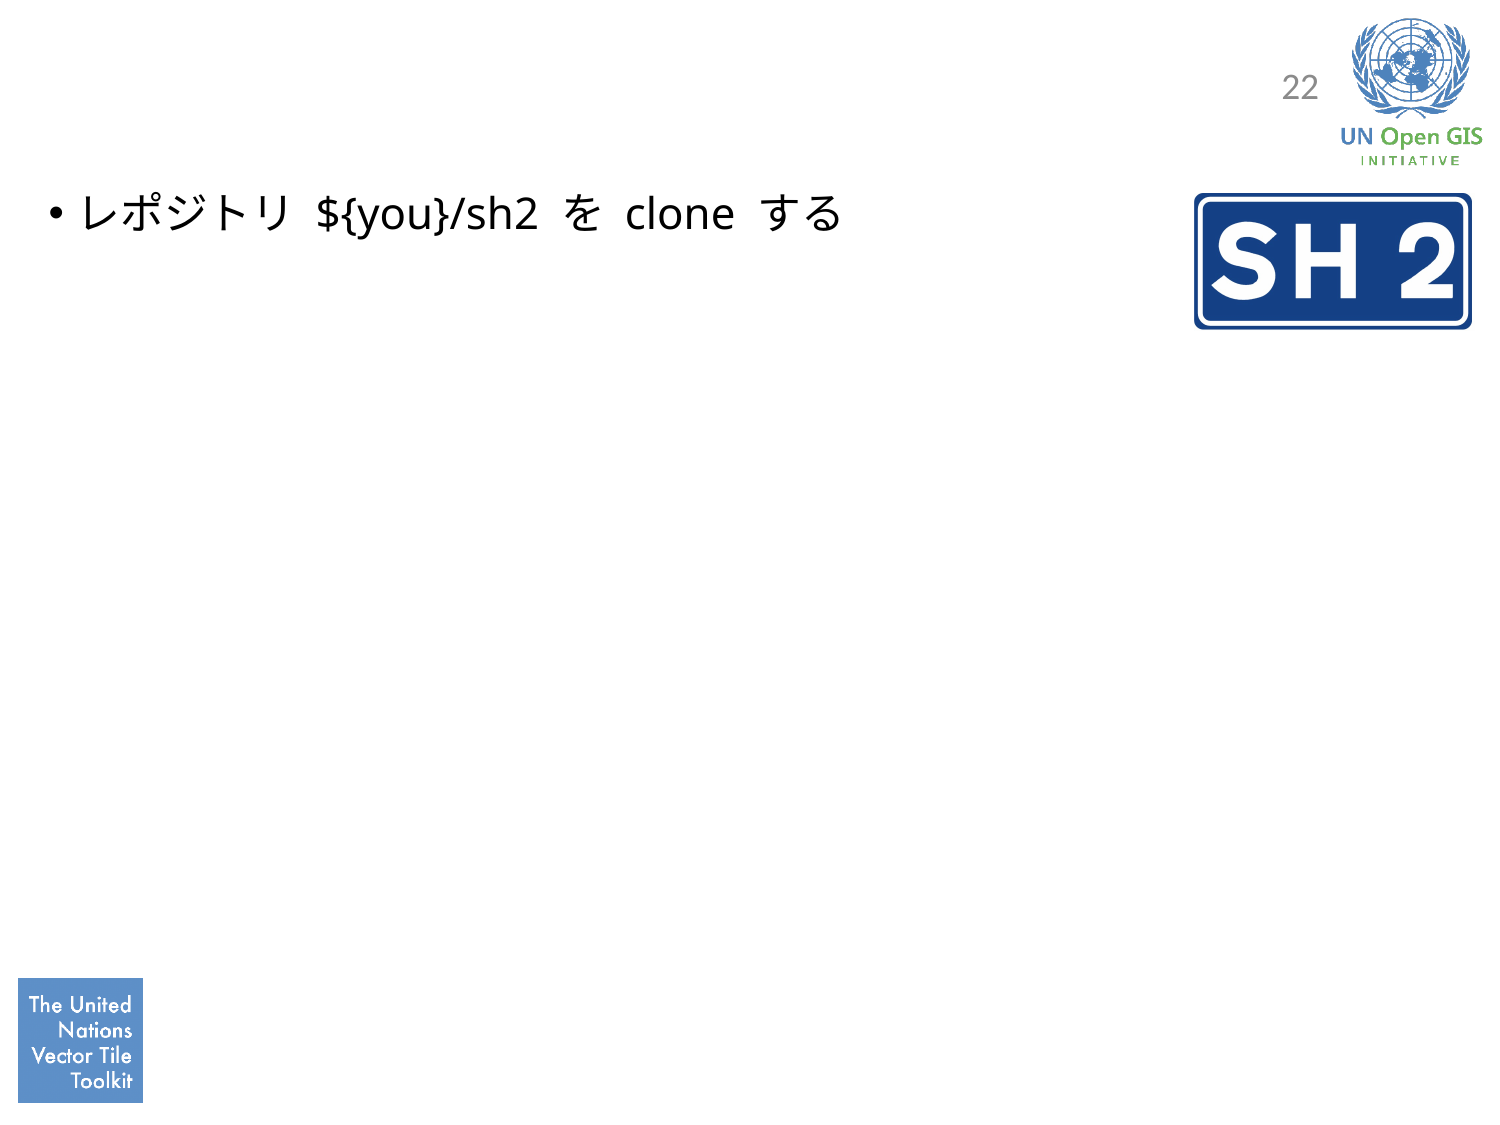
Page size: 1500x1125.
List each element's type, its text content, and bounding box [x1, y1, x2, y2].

picture [1194, 193, 1475, 331]
list レポジトリ ${you}/sh2 を clone する [33, 183, 1397, 1014]
picture [18, 978, 143, 1103]
picture [1319, 0, 1500, 184]
slide_number 22 [1240, 54, 1335, 115]
